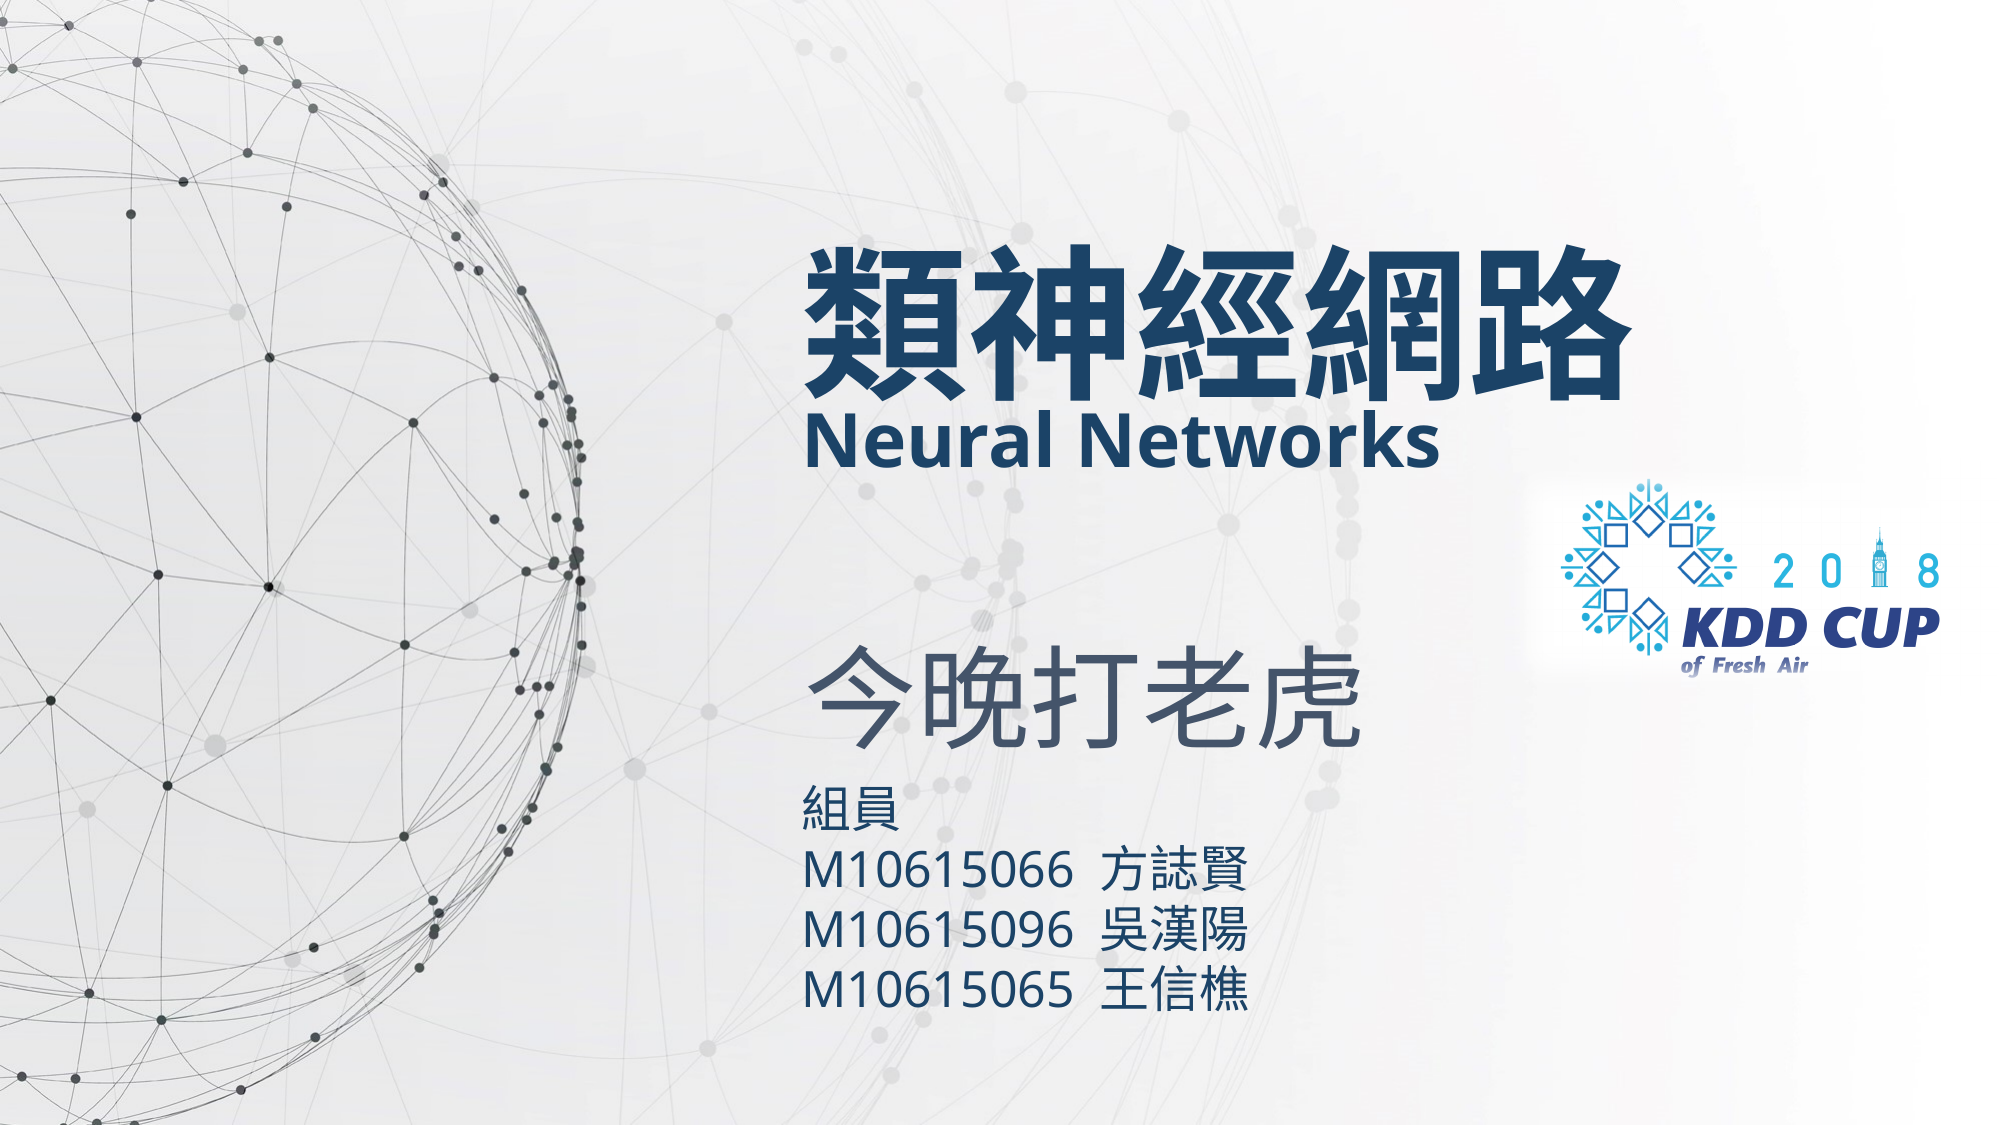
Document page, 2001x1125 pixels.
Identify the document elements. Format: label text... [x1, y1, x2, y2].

text_box 類神經網路 [790, 214, 1785, 426]
text_box 今晚打老虎 [790, 620, 1469, 771]
text_box 組員 M10615066 方誌賢 M10615096 吳漢陽 M10615065 王信樵 [790, 772, 1355, 1024]
picture [0, 0, 2001, 1125]
text_box Neural Networks [790, 387, 1665, 489]
